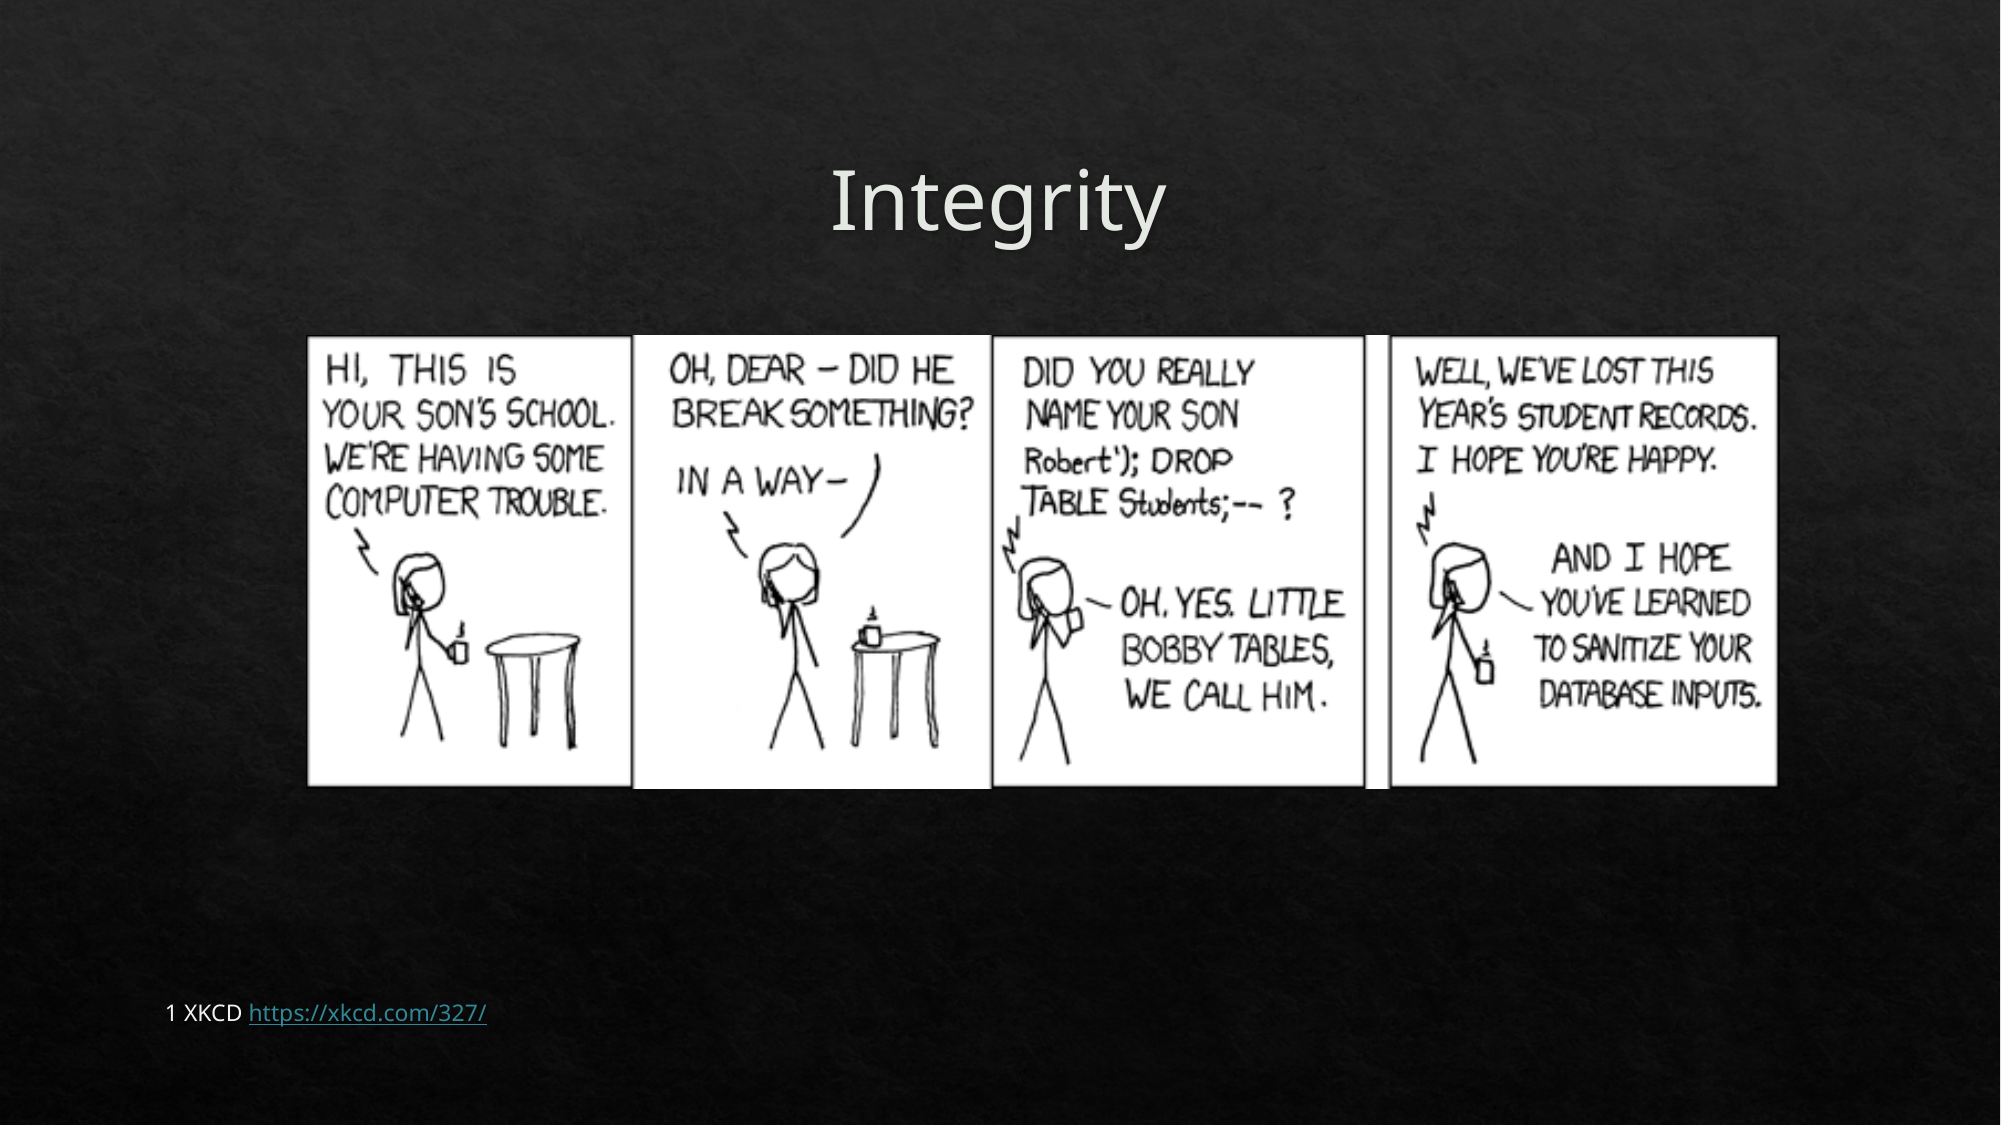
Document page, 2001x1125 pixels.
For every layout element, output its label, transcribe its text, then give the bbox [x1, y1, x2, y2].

picture [306, 335, 1780, 790]
title Integrity [149, 99, 1849, 307]
footer 1 XKCD https://xkcd.com/327/ [149, 984, 1245, 1045]
